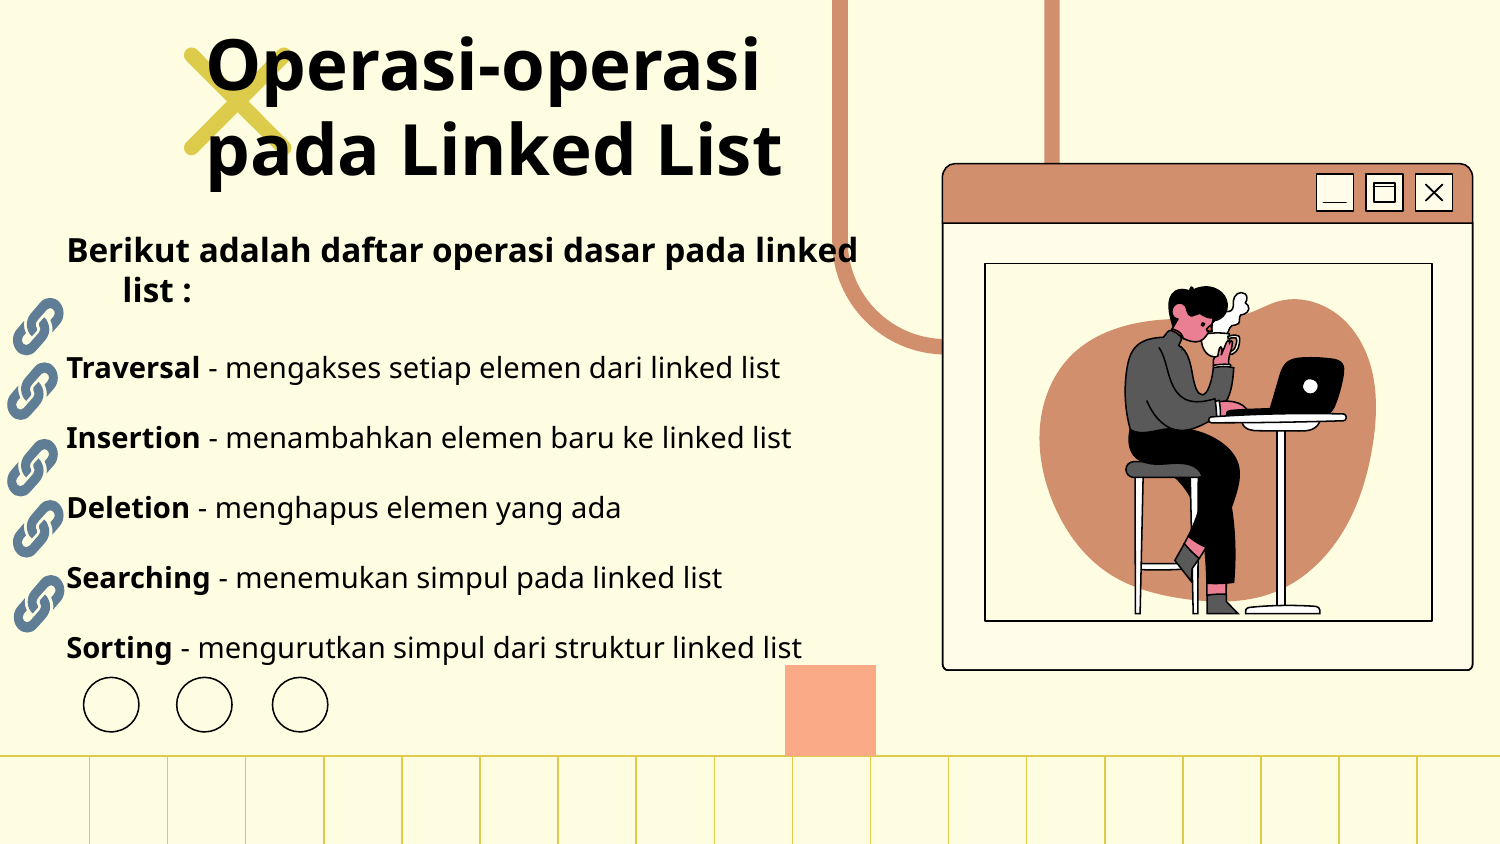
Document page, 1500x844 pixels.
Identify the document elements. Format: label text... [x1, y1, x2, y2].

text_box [942, 163, 1473, 671]
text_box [11, 499, 66, 558]
subtitle Berikut adalah daftar operasi dasar pada linked list : Traversal - mengakses setiap elemen dari linked list Insertion - menambahkan elemen baru ke linked list Deletion - menghapus elemen yang ada Searching - menemukan simpul pada linked list Sorting - mengurutkan simpul dari struktur linked list [32, 214, 915, 684]
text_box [11, 297, 66, 356]
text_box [1123, 286, 1347, 614]
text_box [5, 438, 60, 497]
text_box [5, 362, 60, 421]
title Operasi-operasi pada Linked List [190, 71, 915, 214]
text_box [12, 574, 66, 633]
